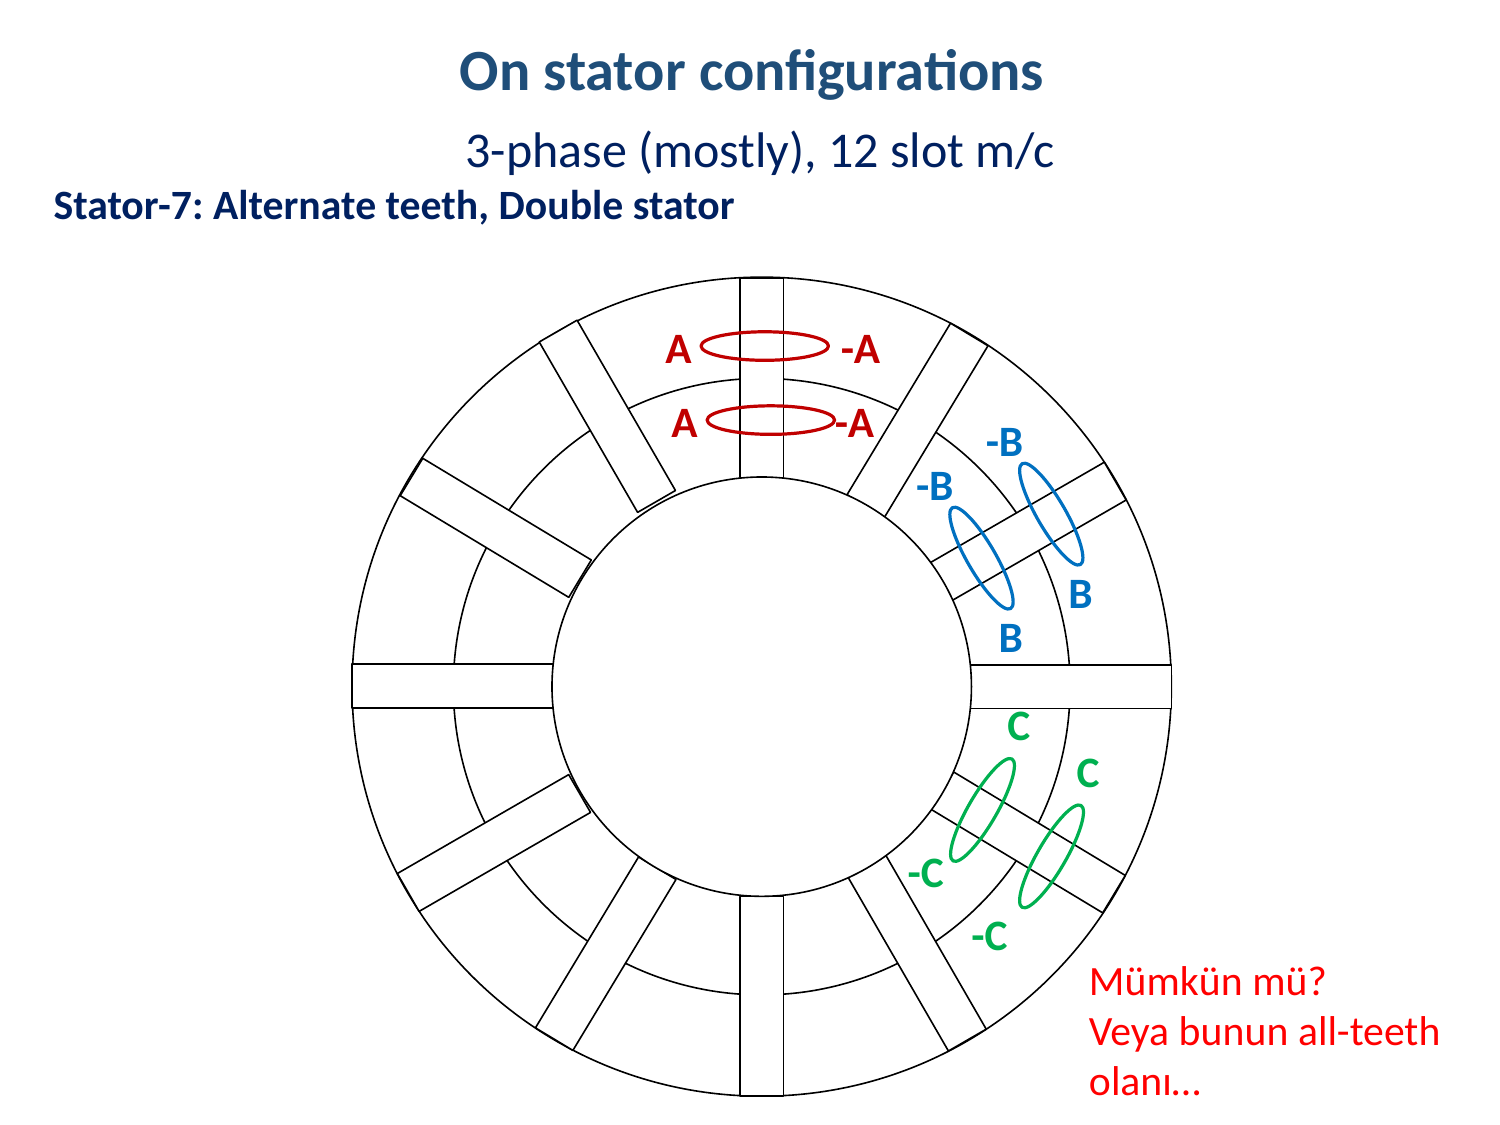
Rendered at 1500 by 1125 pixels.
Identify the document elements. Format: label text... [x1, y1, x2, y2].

text_box Mümkün mü? Veya bunun all-teeth olanı… [1074, 946, 1483, 1112]
text_box On stator configurations [78, 24, 1425, 110]
text_box 3-phase (mostly), 12 slot m/c Stator-7: Alternate teeth, Double stator [38, 110, 1483, 236]
picture [348, 273, 1173, 1098]
